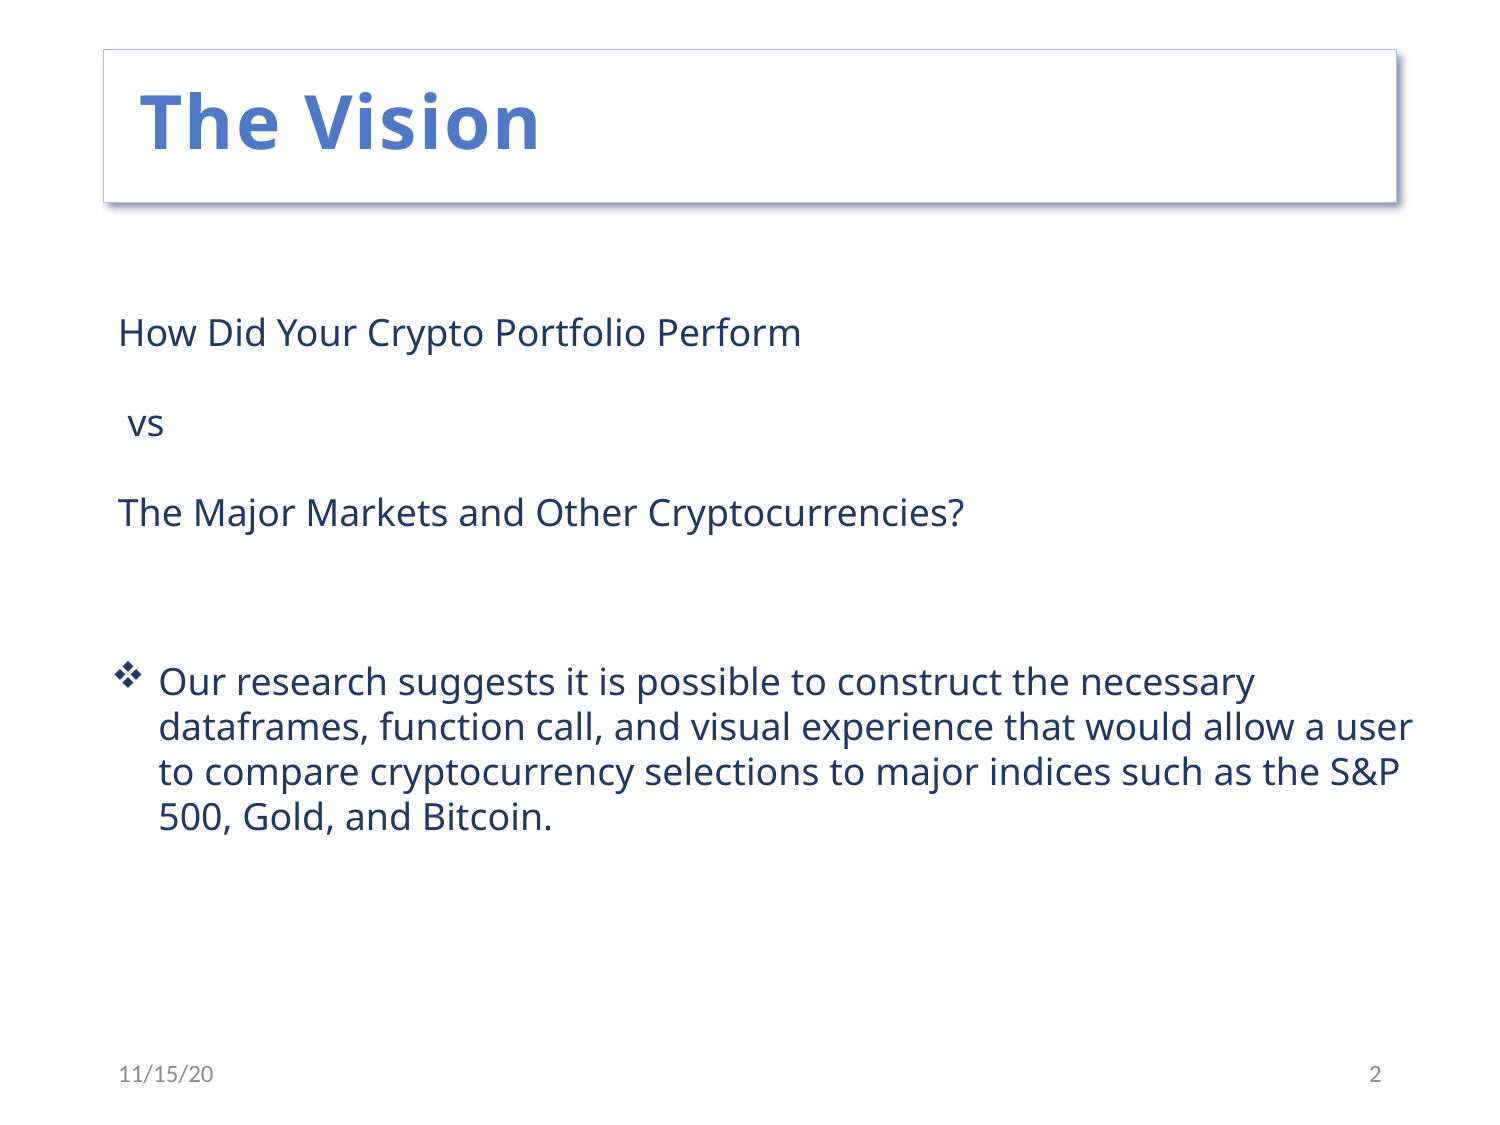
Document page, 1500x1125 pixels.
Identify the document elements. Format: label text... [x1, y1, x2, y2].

slide_number 3 [1059, 1042, 1397, 1103]
title The Vision [103, 49, 1397, 203]
text_box How Did Your Crypto Portfolio Perform vs The Major Markets and Other Cryptocurrencies? [103, 301, 1049, 605]
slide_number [103, 1042, 441, 1103]
text_box Our research suggests it is possible to construct the necessary dataframes, function call, and visual experience that would allow a user to compare cryptocurrency selections to major indices such as the S&P 500, Gold, and Bitcoin. [21, 605, 1438, 890]
